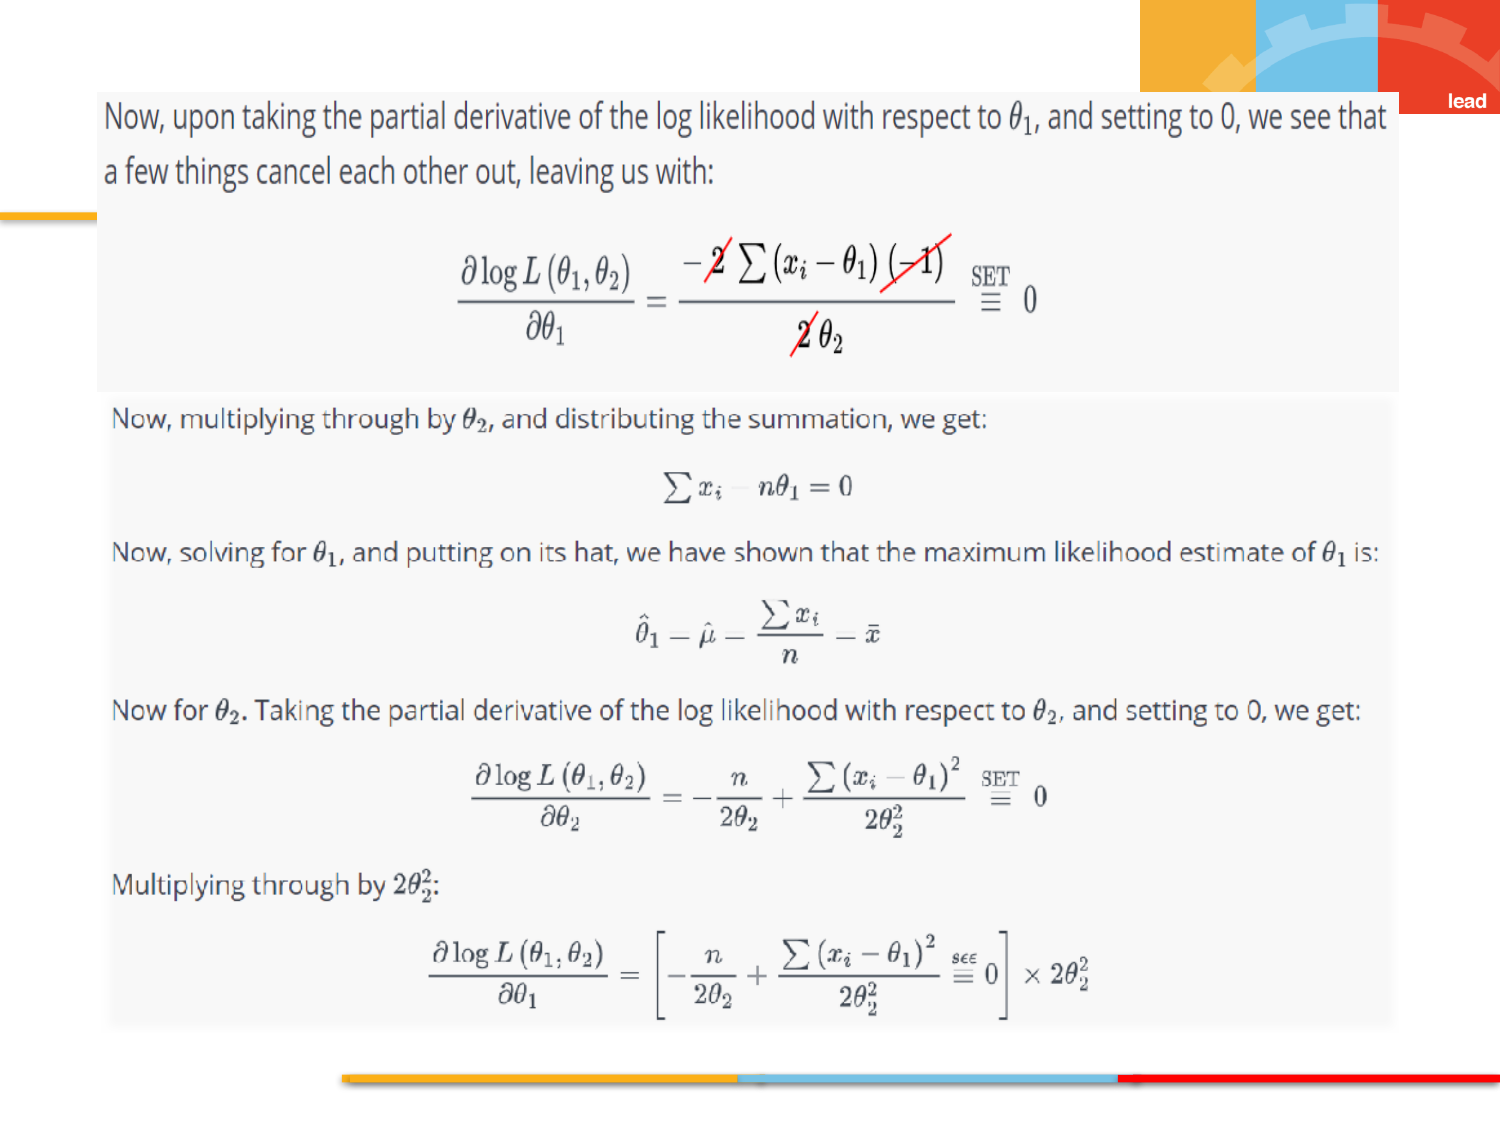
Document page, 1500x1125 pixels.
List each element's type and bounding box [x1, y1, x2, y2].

list [100, 400, 1400, 1033]
picture [97, 0, 1500, 392]
